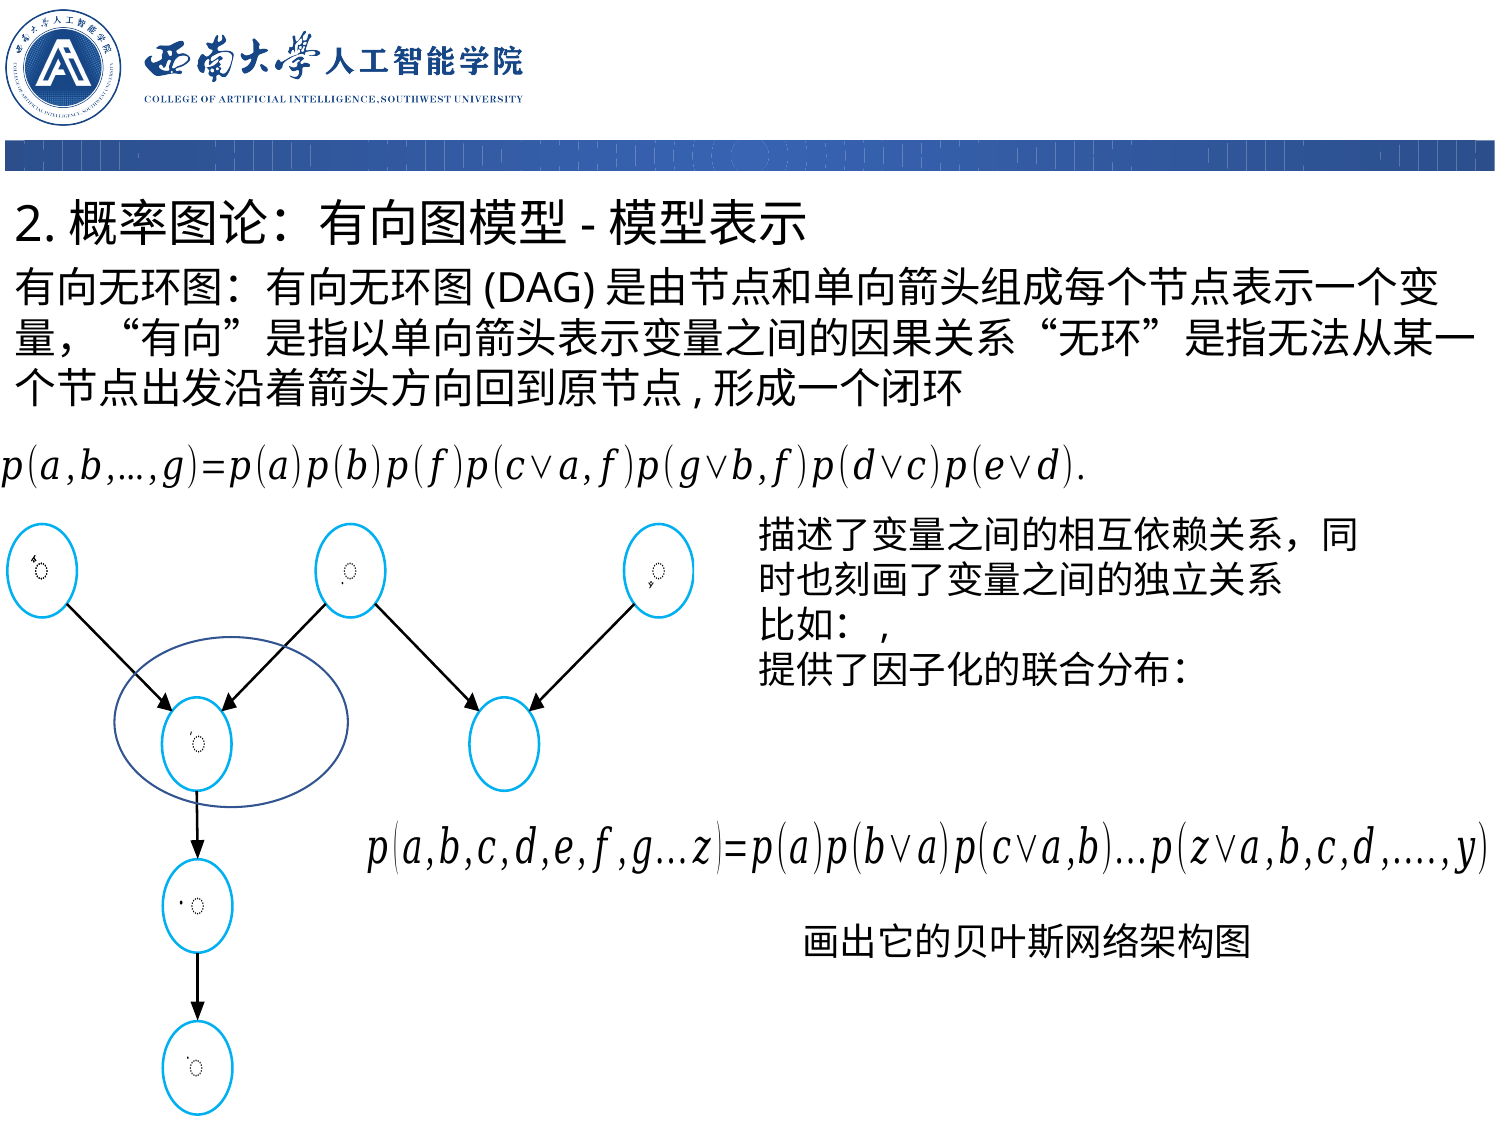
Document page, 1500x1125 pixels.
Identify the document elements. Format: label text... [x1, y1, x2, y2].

picture [165, 1023, 230, 1113]
picture [5, 9, 523, 126]
text_box 有向无环图：有向无环图(DAG)是由节点和单向箭头组成每个节点表示一个变量，“有向”是指以单向箭头表示变量之间的因果关系“无环”是指无法从某一个节点出发沿着箭头方向回到原节点,形成一个闭环 [0, 253, 1495, 419]
text_box 2.概率图论：有向图模型-模型表示 [0, 184, 1490, 259]
picture [5, 521, 695, 1116]
picture [626, 526, 692, 615]
picture [9, 526, 75, 615]
text_box 画出它的贝叶斯网络架构图 [787, 910, 1268, 971]
text_box [4, 139, 1496, 172]
